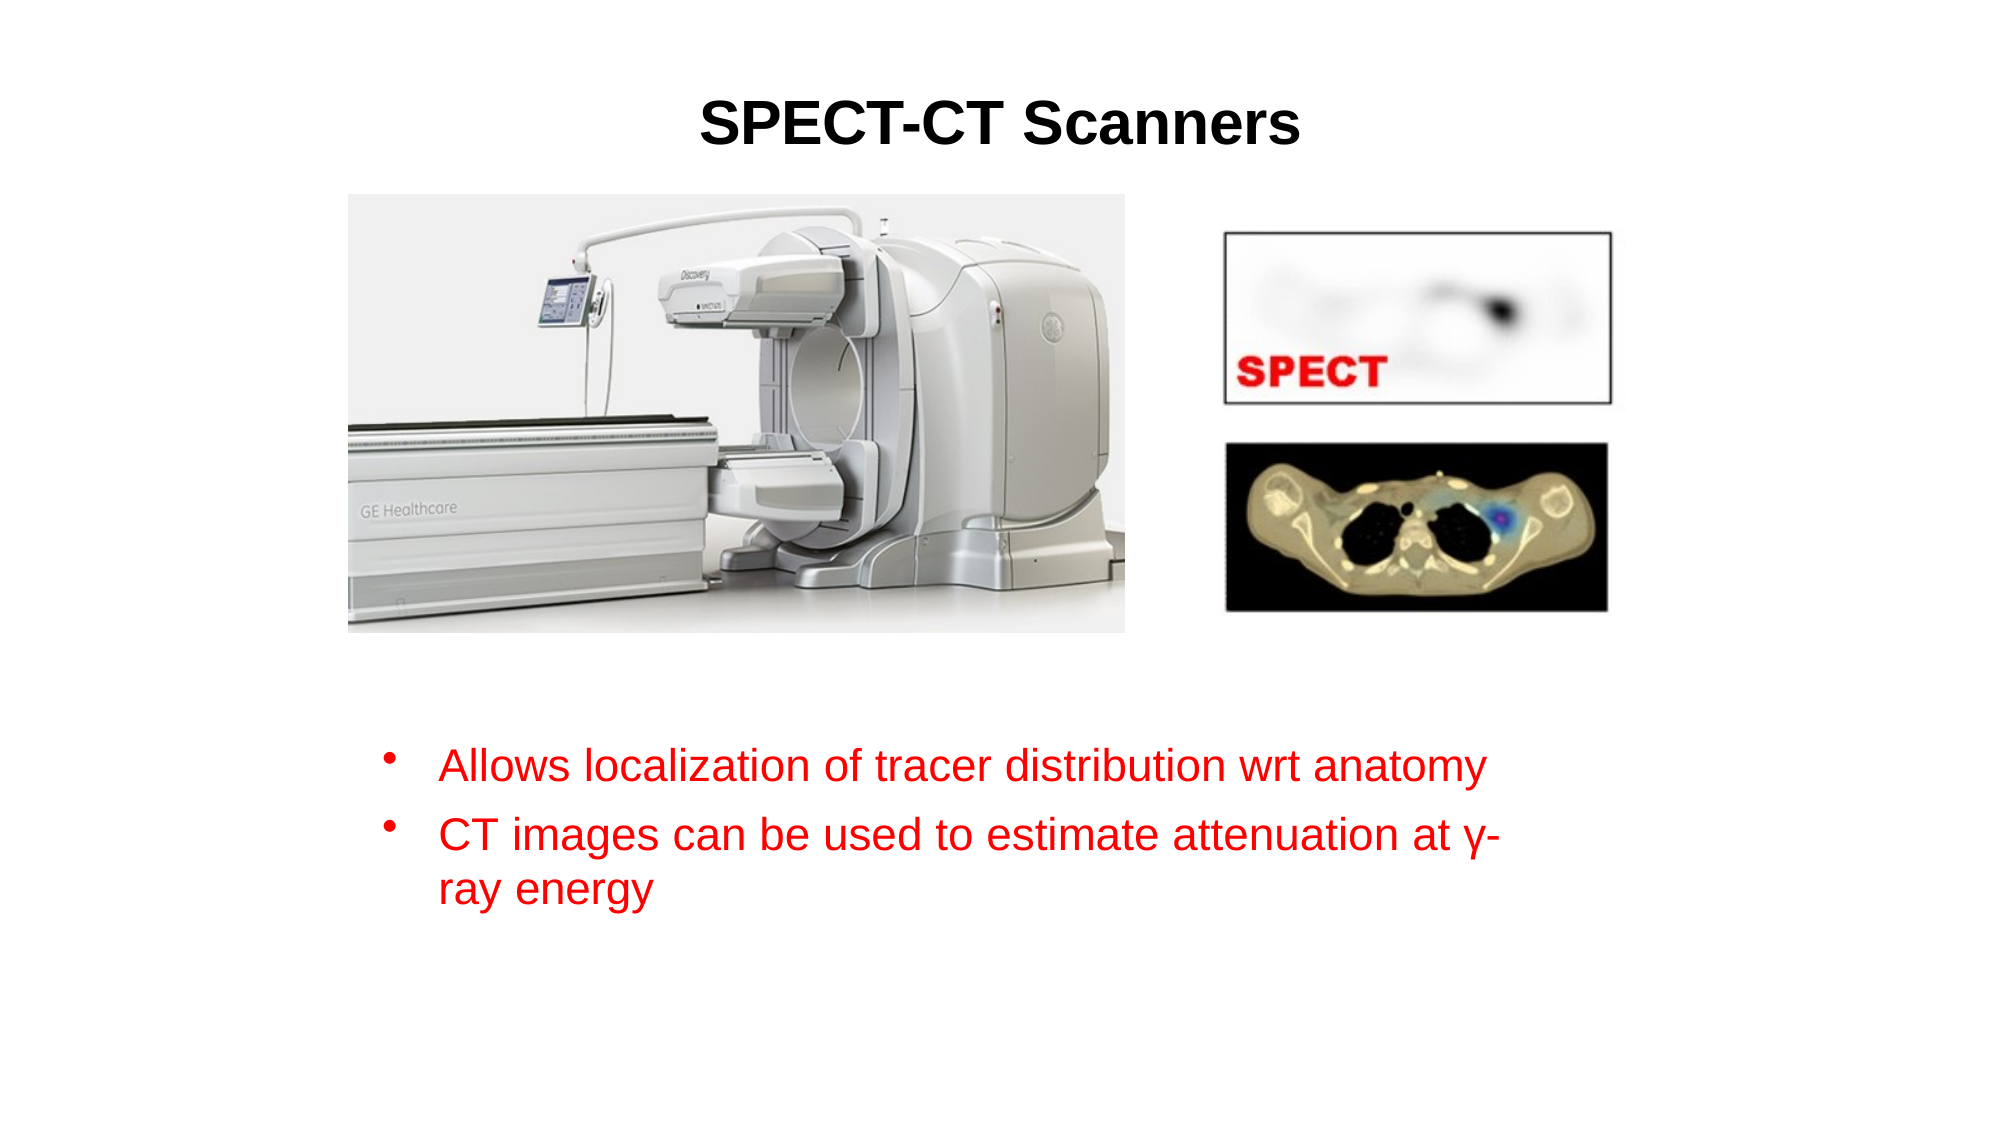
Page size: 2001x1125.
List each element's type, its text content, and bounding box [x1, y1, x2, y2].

picture [1220, 229, 1626, 616]
text_box Allows localization of tracer distribution wrt anatomy CT images can be used to estimate attenuation at γ- ray energy [380, 722, 1503, 914]
title SPECT-CT Scanners [137, 23, 1863, 214]
picture [348, 194, 1125, 633]
